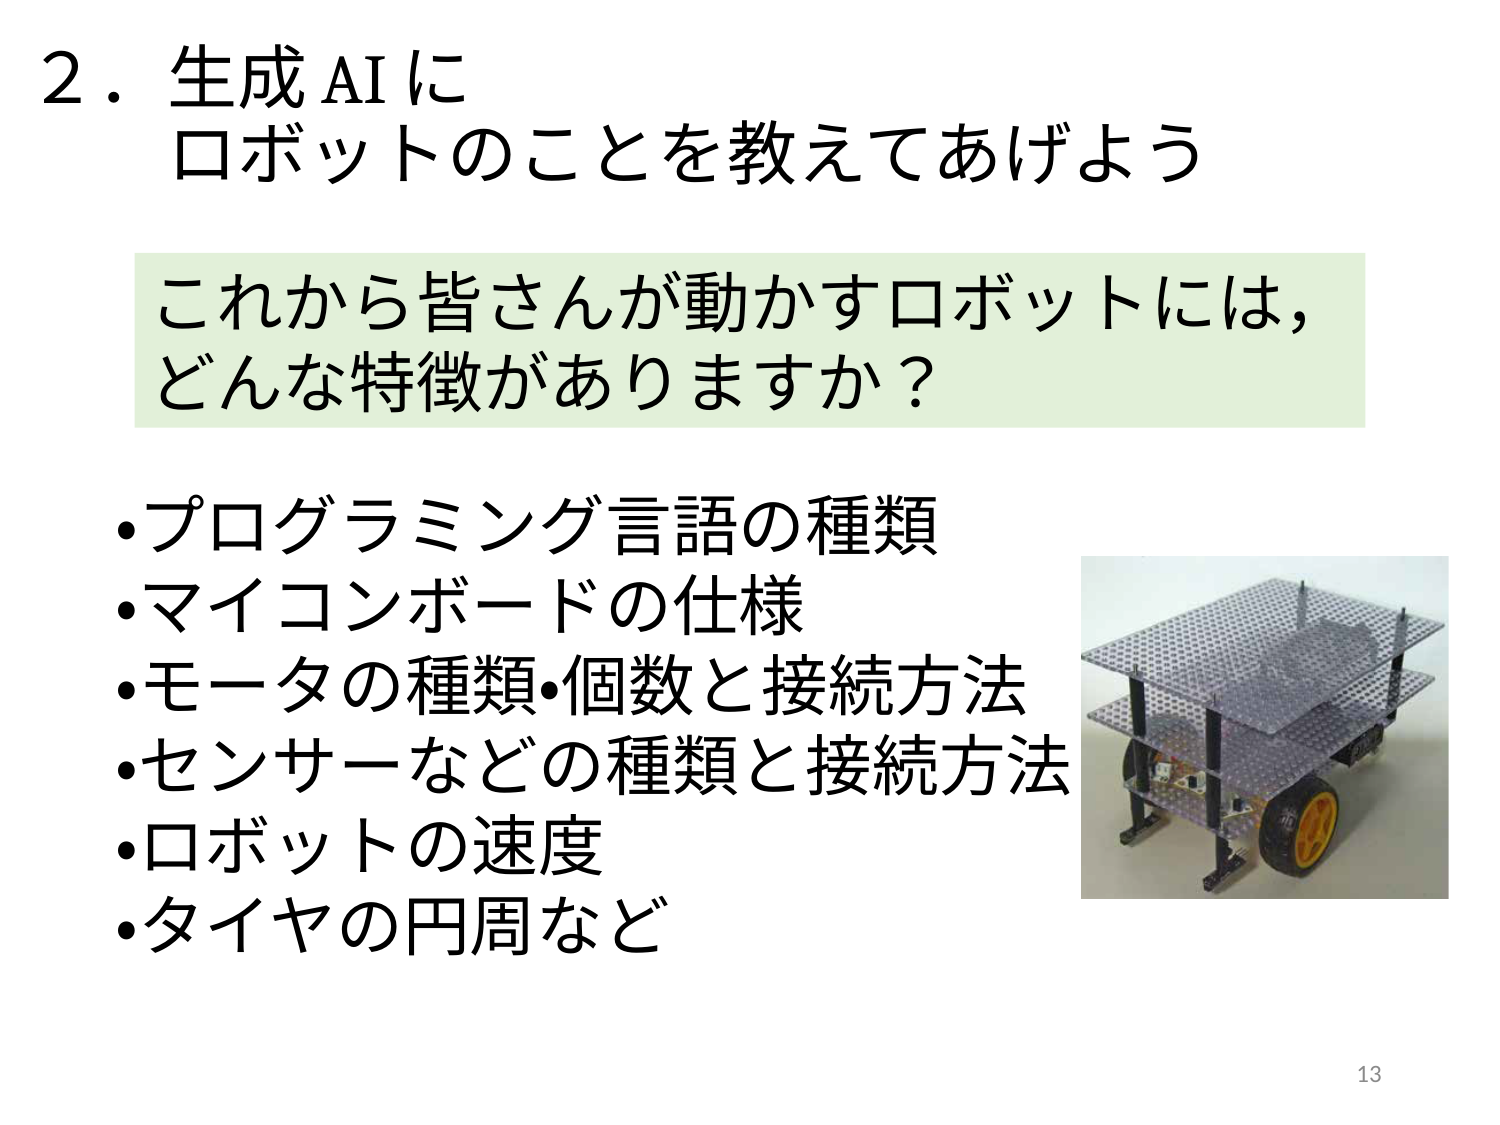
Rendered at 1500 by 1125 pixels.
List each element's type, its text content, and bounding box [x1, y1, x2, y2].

title ２．生成AIに ロボットのことを教えてあげよう [12, 14, 1425, 224]
slide_number 13 [1059, 1042, 1397, 1103]
picture [1080, 556, 1451, 899]
text_box これから皆さんが動かすロボットには， どんな特徴がありますか？ [134, 252, 1366, 428]
text_box ・プログラミング言語の種類 ・マイコンボードの仕様 ・モータの種類・個数と接続方法 ・センサーなどの種類と接続方法 ・ロボットの速度 ・タイヤの円周など [100, 476, 1088, 971]
